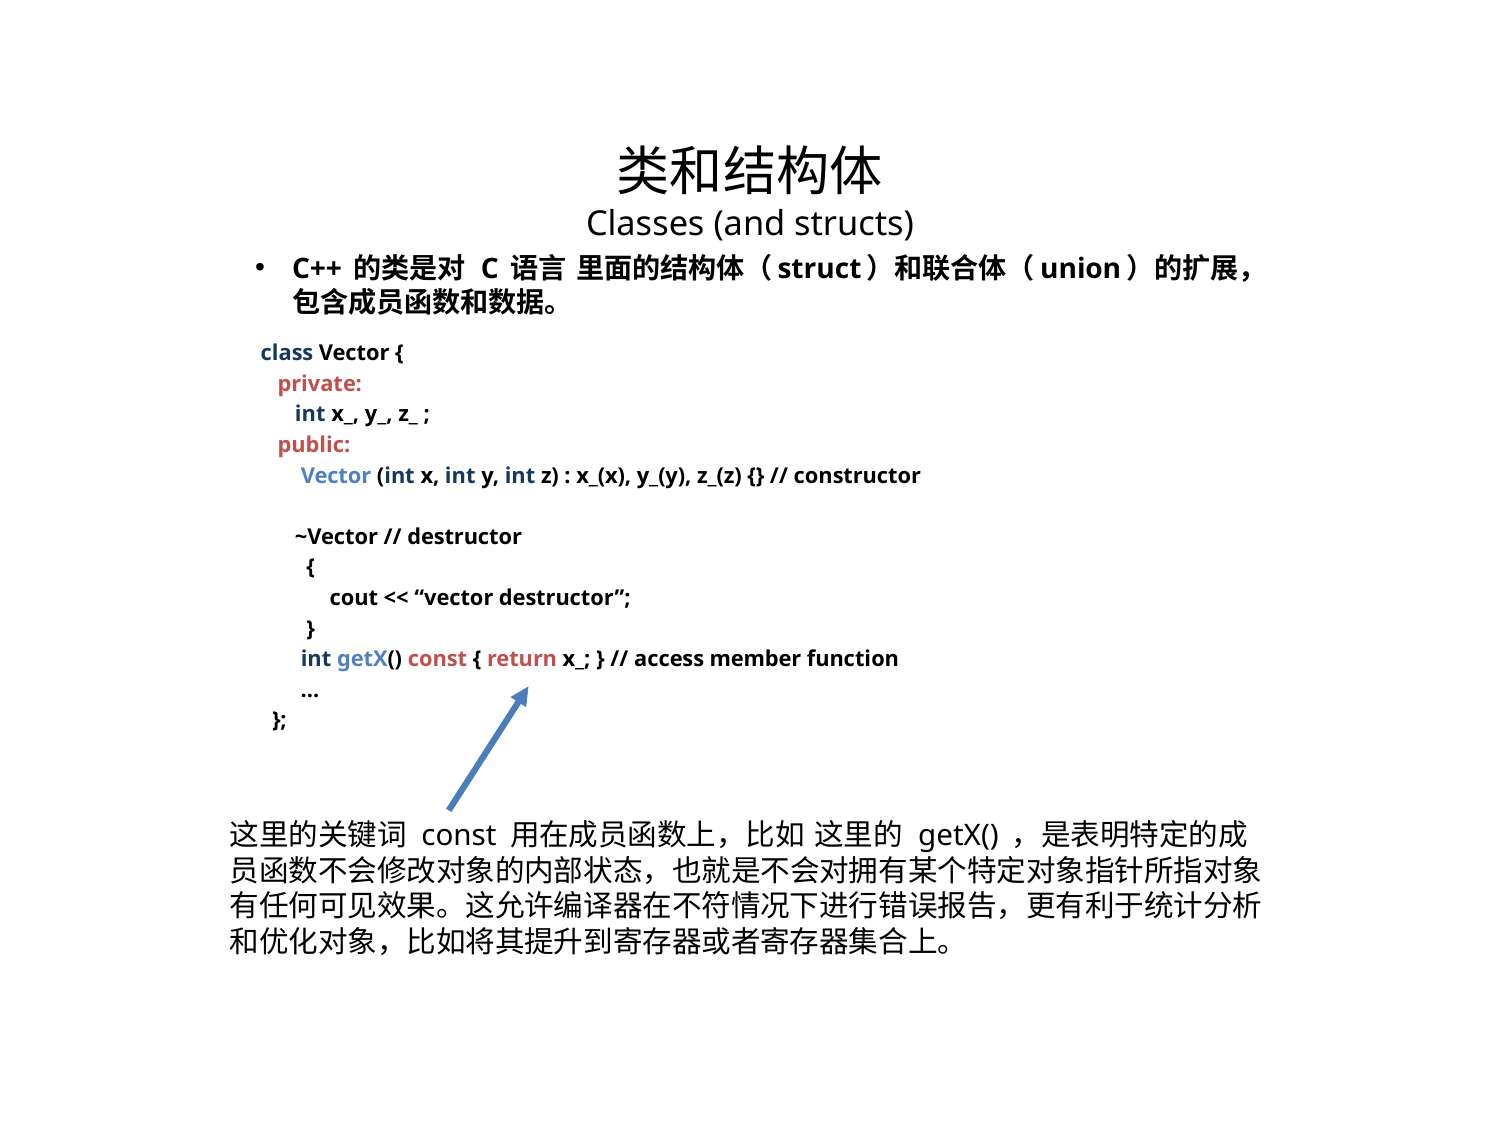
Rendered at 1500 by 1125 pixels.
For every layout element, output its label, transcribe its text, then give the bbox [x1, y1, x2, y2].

text_box C++ 的类是对 C 语言 里面的结构体（struct）和联合体（union）的扩展，包含成员函数和数据。 [243, 244, 1264, 324]
text_box class Vector { private: int x_, y_, z_ ; public: Vector (int x, int y, int z) : x_(x), y_(y), z_(z) {} // constructor ~Vector // destructor { cout << “vector destructor”; } int getX() const { return x_; } // access member function … }; [243, 333, 1291, 820]
text_box [448, 686, 529, 811]
text_box 这里的关键词 const 用在成员函数上，比如 这里的 getX() ，是表明特定的成员函数不会修改对象的内部状态，也就是不会对拥有某个特定对象指针所指对象有任何可见效果。这允许编译器在不符情况下进行错误报告，更有利于统计分析和优化对象，比如将其提升到寄存器或者寄存器集合上。 [218, 810, 1286, 966]
text_box 类和结构体 Classes (and structs) [243, 119, 1257, 244]
